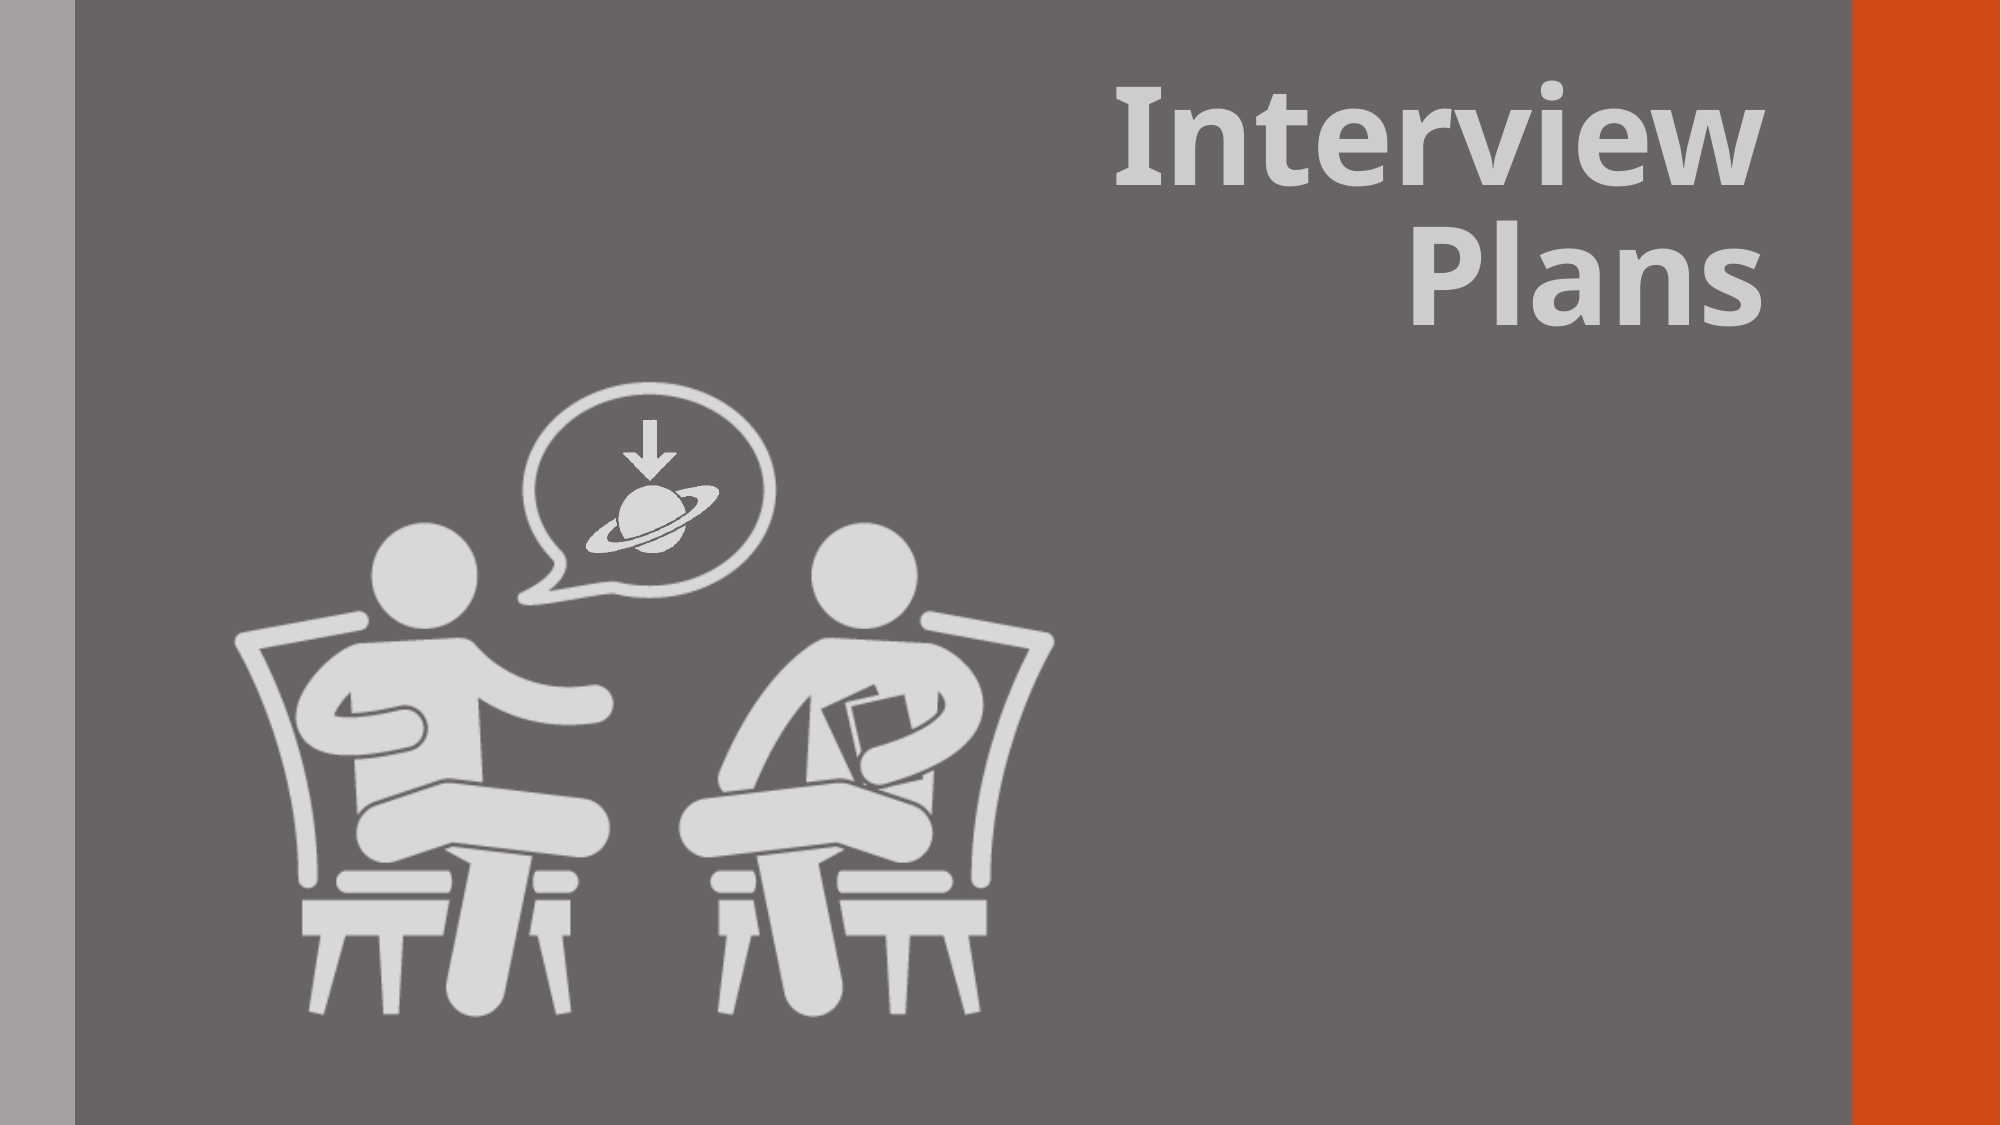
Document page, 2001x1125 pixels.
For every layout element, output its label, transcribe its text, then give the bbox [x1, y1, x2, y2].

title Interview Plans [956, 59, 1782, 362]
picture [218, 361, 1064, 1035]
